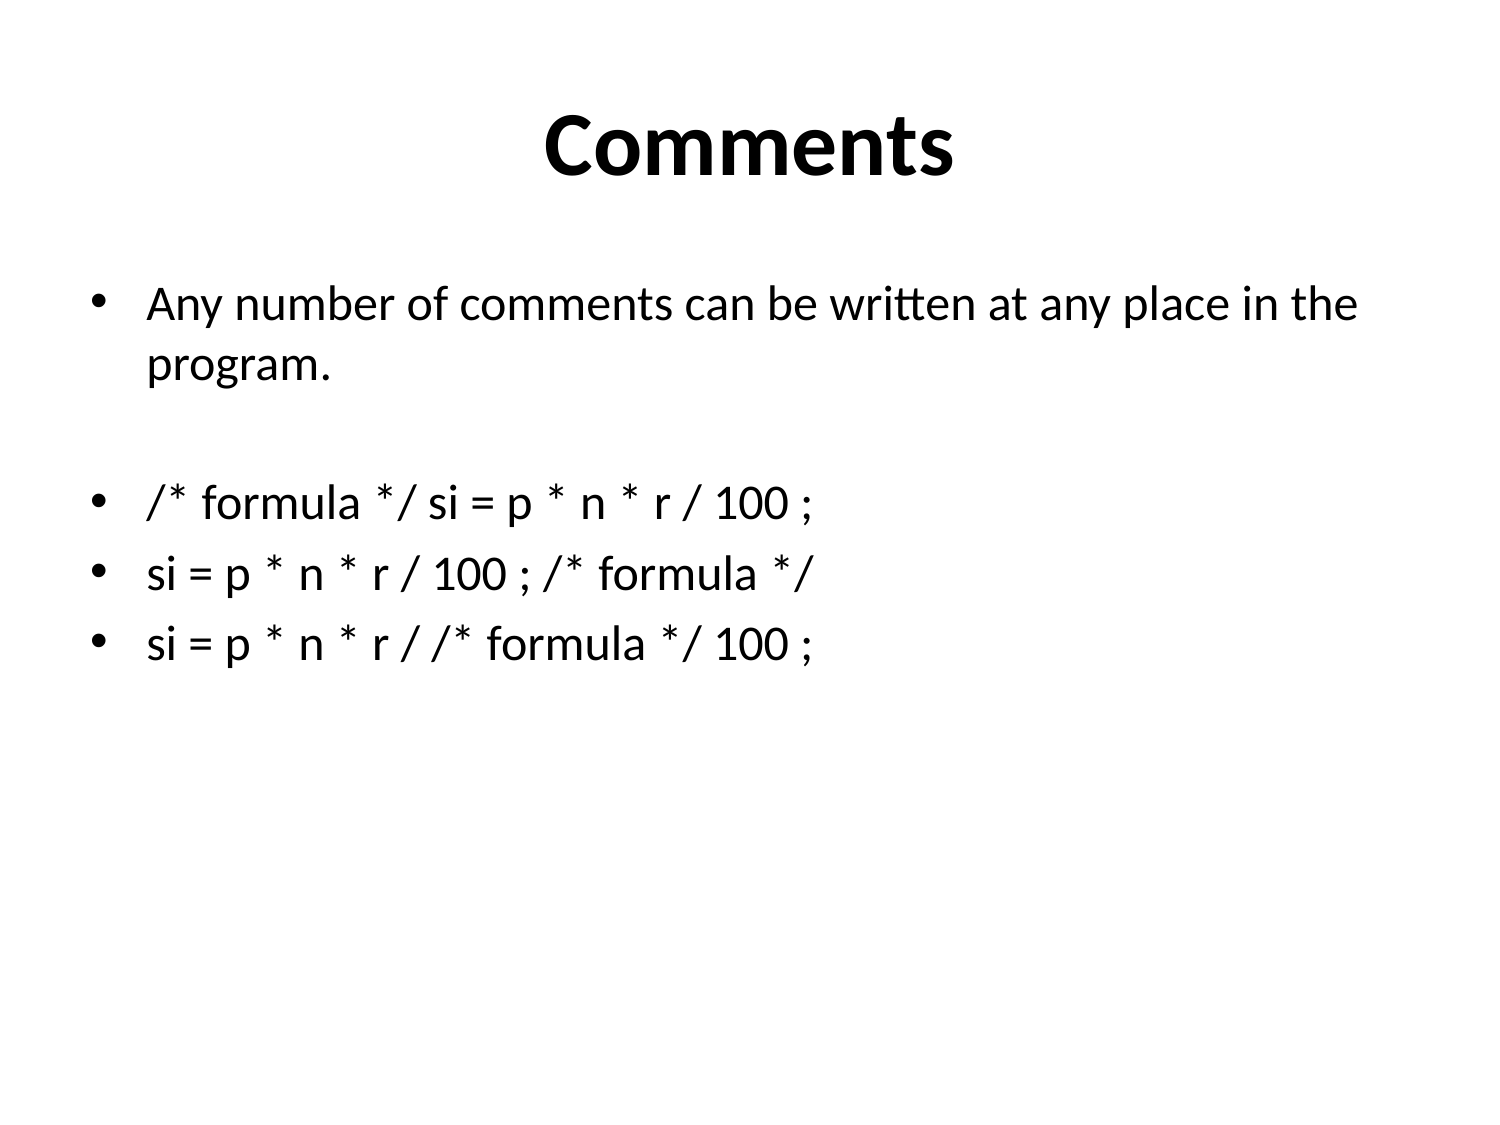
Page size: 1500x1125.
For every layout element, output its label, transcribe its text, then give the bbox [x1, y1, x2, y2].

title Comments [75, 45, 1425, 233]
list Any number of comments can be written at any place in the program. /* formula */ si = p * n * r / 100 ; si = p * n * r / 100 ; /* formula */ si = p * n * r / /* formula */ 100 ; [75, 262, 1425, 1005]
